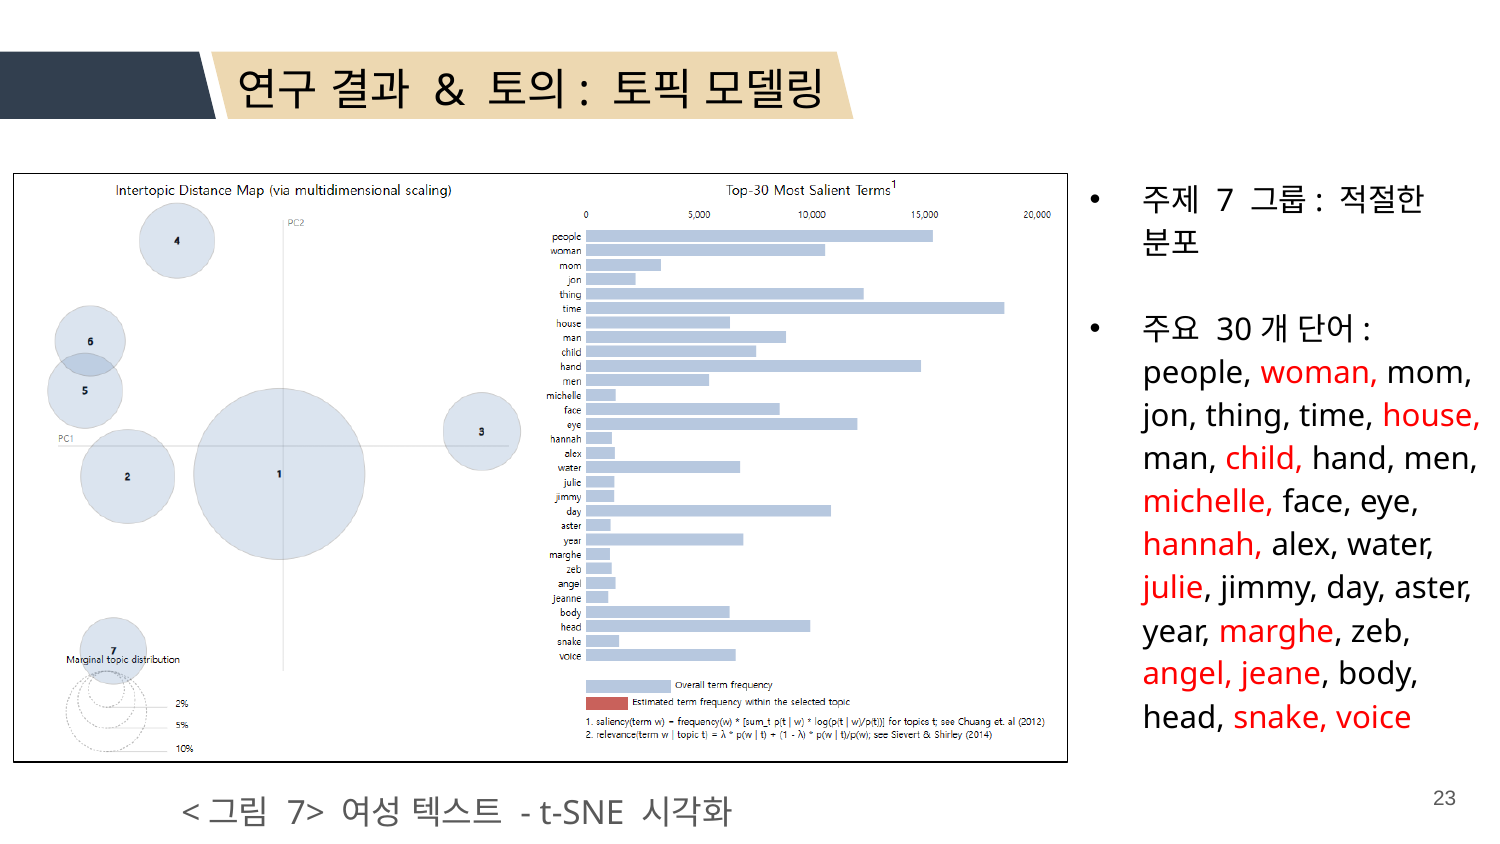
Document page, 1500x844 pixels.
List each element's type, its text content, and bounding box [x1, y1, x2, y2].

slide_number 23 [1399, 772, 1468, 822]
text_box [0, 51, 216, 119]
text_box <그림 7> 여성 텍스트 - t-SNE 시각화 [166, 776, 894, 831]
picture [14, 173, 1068, 762]
text_box [211, 51, 838, 111]
text_box 주제 7 그룹: 적절한 분포 주요 30개 단어: people, woman, mom, jon, thing, time, house, man, child, hand, men, michelle, face, eye, hannah, alex, water, julie, jimmy, day, aster, year, marghe, zeb, angel, jeane, body, head, snake, voice [1052, 159, 1500, 436]
text_box 연구 결과 & 토의: 토픽 모델링 [226, 56, 988, 120]
